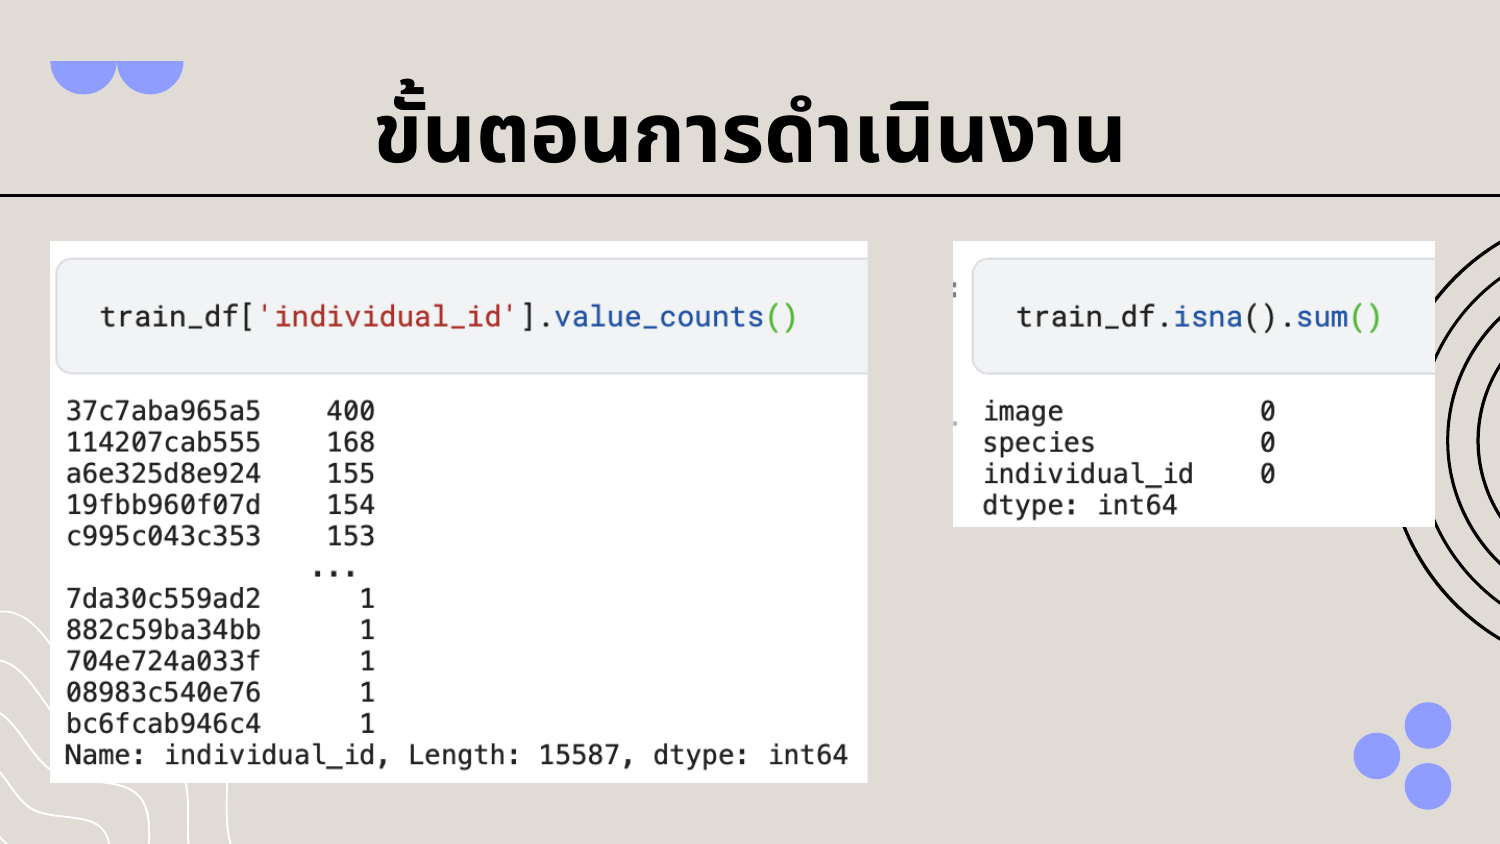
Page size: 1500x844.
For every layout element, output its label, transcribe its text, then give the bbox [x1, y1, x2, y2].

title ขั้นตอนการดำเนินงาน [118, 81, 1382, 176]
picture [49, 240, 868, 784]
picture [952, 240, 1435, 527]
